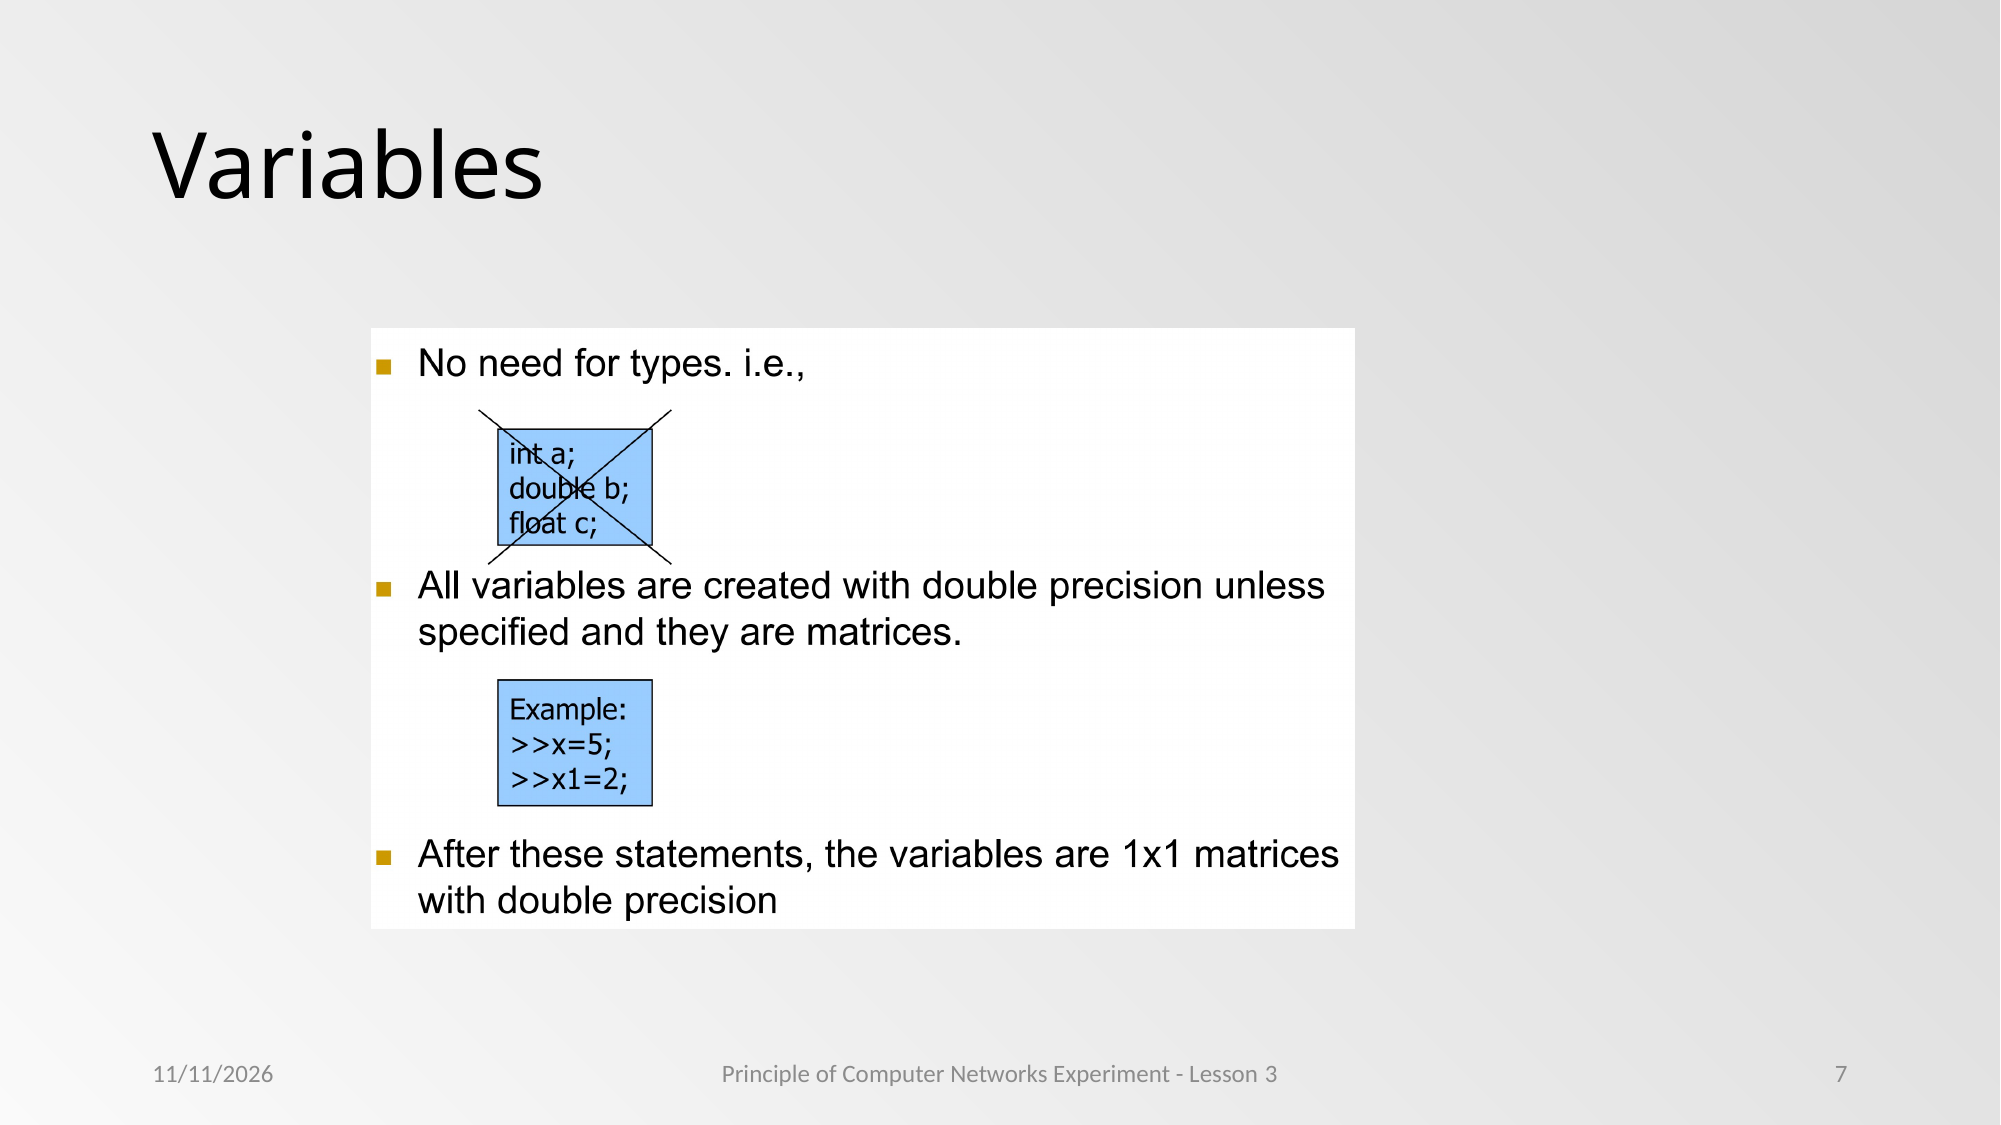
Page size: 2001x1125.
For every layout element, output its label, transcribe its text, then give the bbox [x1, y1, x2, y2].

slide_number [137, 1042, 588, 1103]
slide_number 7 [1412, 1042, 1863, 1103]
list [371, 328, 1355, 929]
title Variables [137, 59, 1863, 278]
footer Principle of Computer Networks Experiment - Lesson 3 [662, 1042, 1338, 1103]
